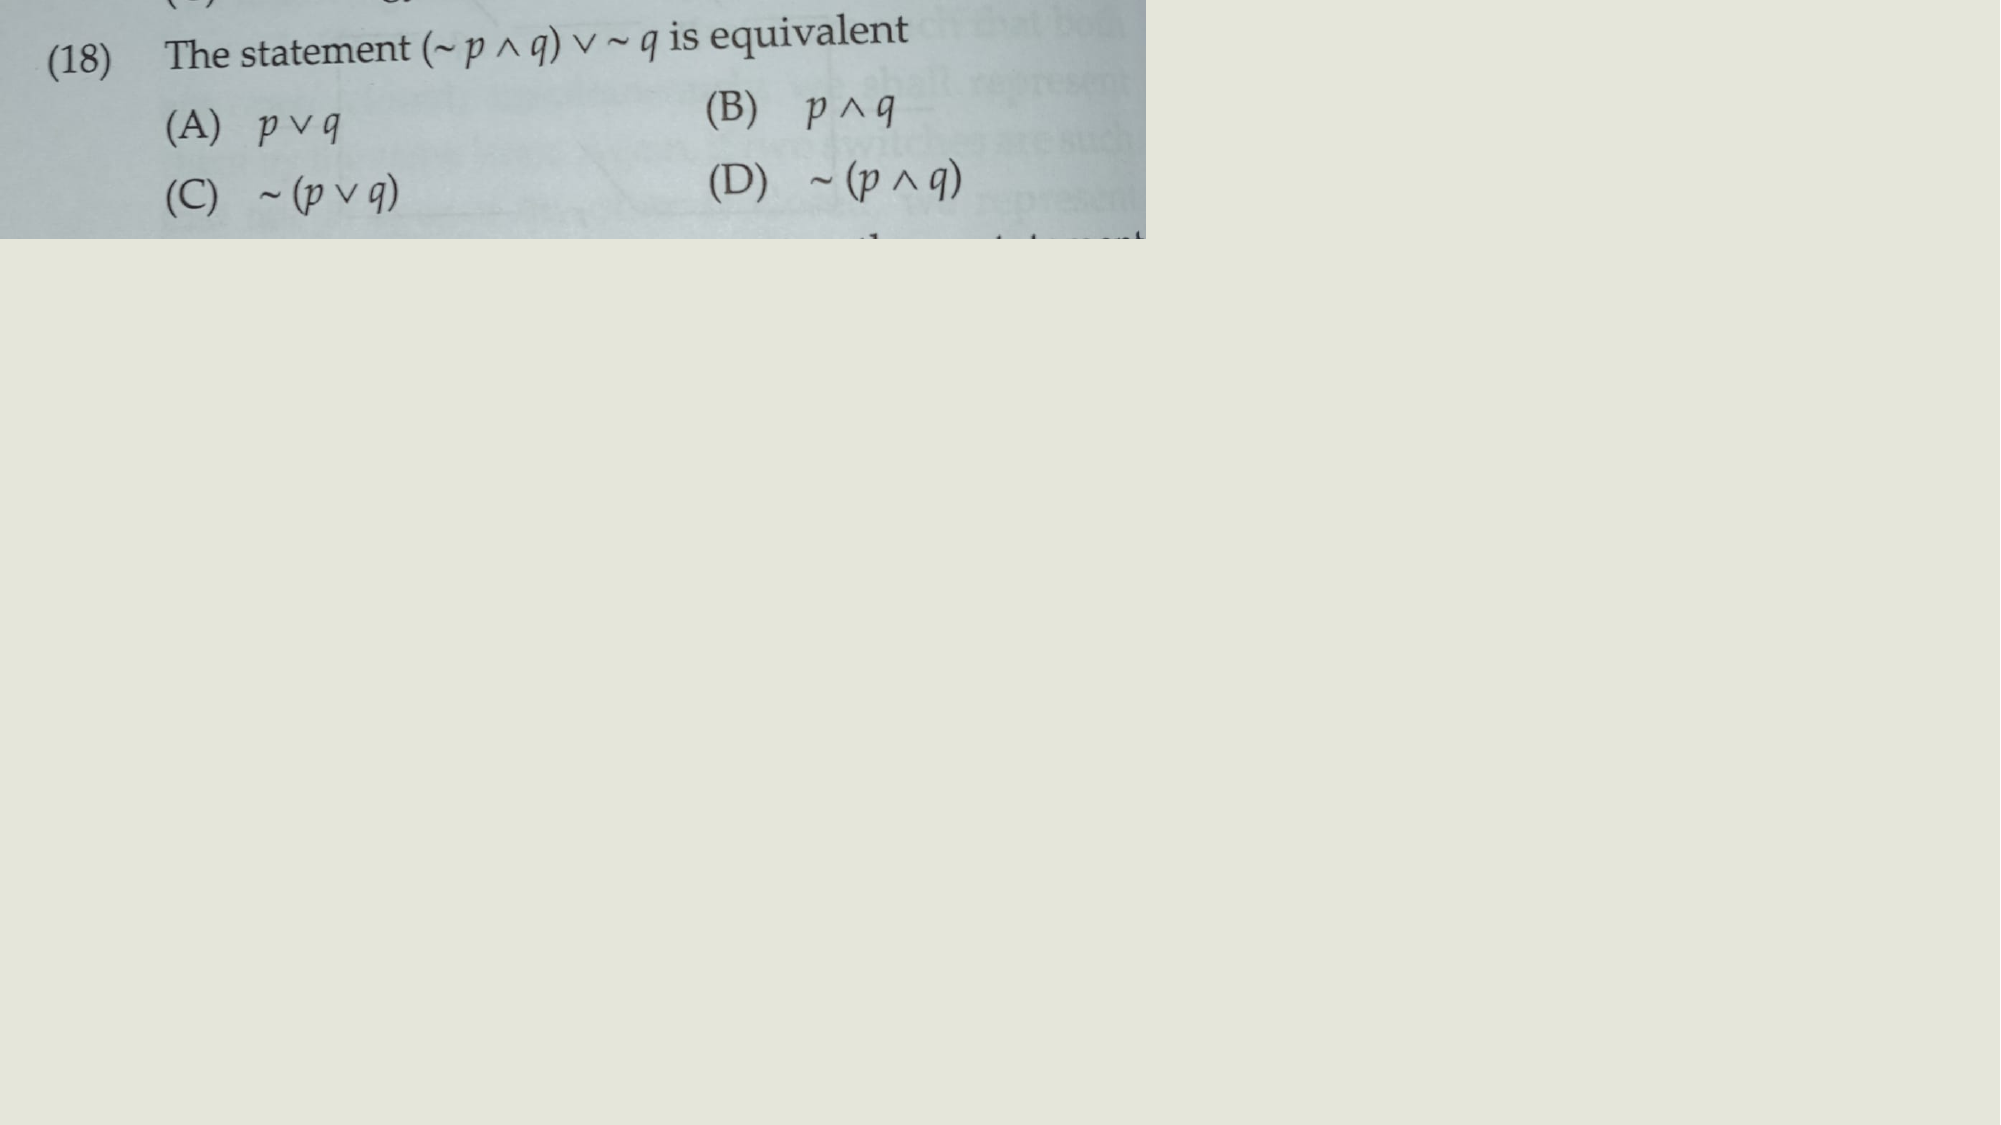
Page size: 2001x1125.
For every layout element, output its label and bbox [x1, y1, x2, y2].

picture [0, 0, 1146, 239]
